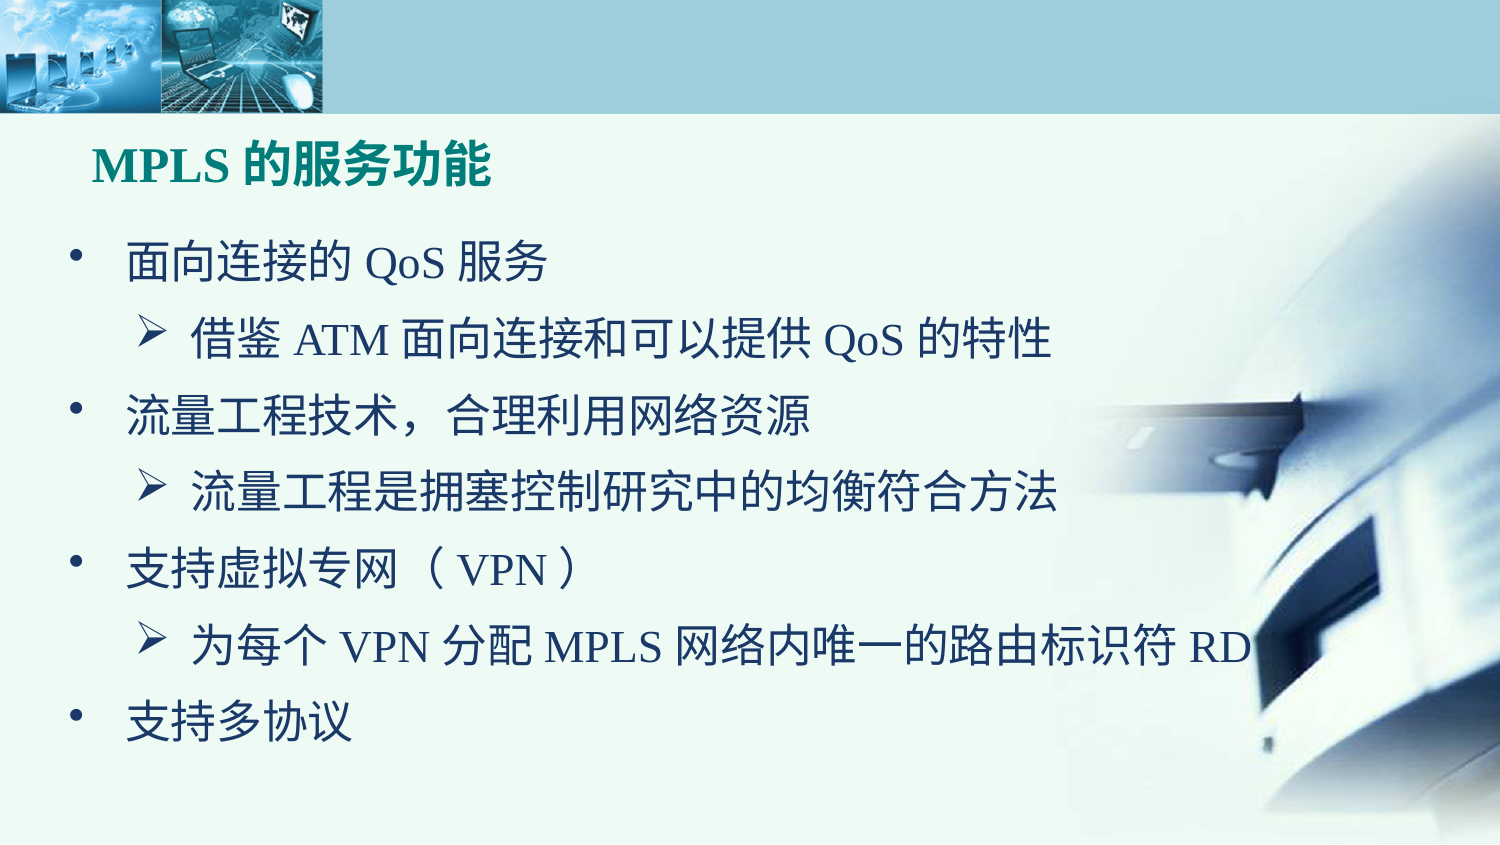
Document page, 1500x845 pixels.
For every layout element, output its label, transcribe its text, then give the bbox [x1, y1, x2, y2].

title MPLS的服务功能 [76, 102, 1352, 222]
picture [0, 0, 1500, 844]
list 面向连接的QoS服务 借鉴ATM面向连接和可以提供QoS的特性 流量工程技术，合理利用网络资源 流量工程是拥塞控制研究中的均衡符合方法 支持虚拟专网（VPN） 为每个VPN分配MPLS网络内唯一的路由标识符RD 支持多协议 [53, 225, 1330, 801]
